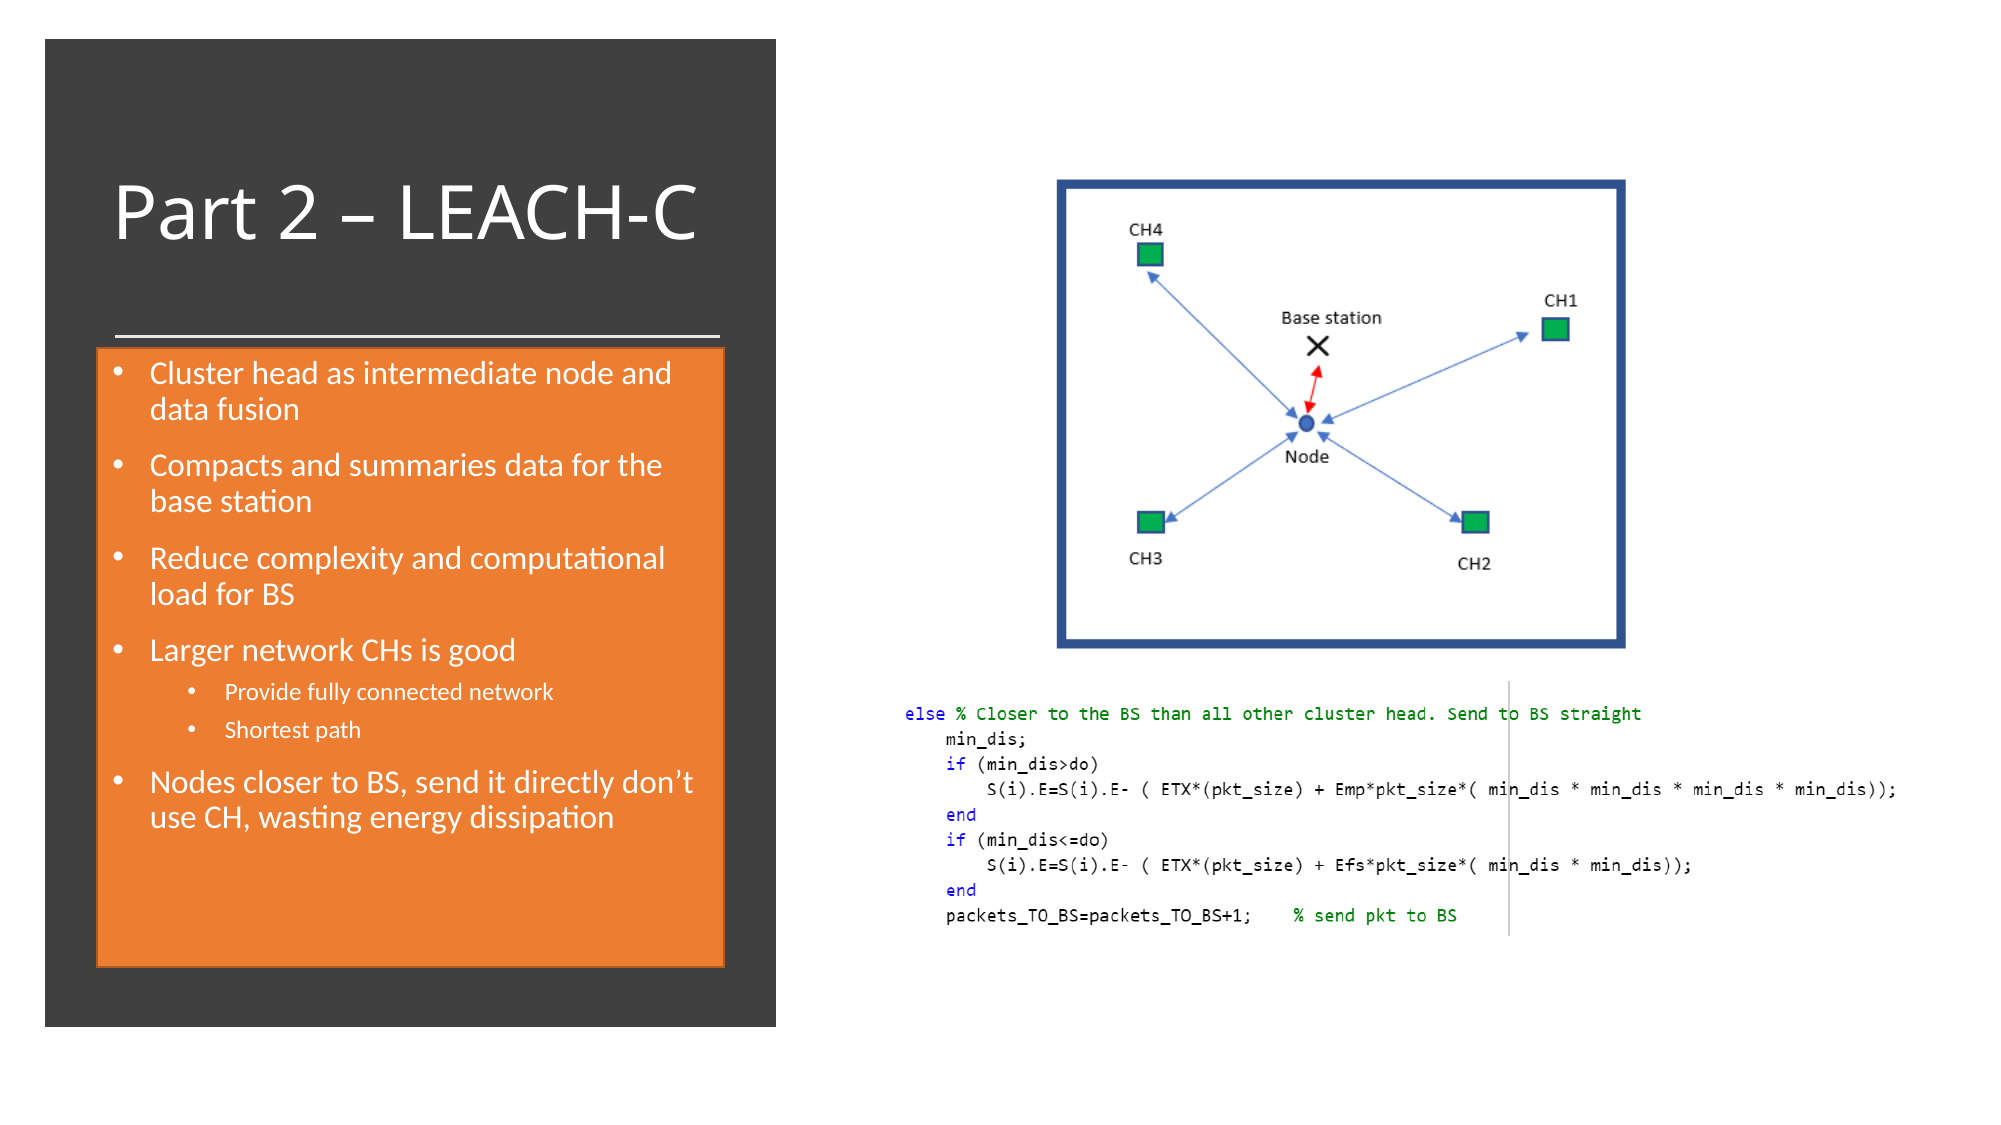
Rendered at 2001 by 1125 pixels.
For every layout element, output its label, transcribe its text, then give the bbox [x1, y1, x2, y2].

picture [1021, 149, 1674, 654]
picture [842, 681, 1925, 936]
list Cluster head as intermediate node and data fusion Compacts and summaries data for the base station Reduce complexity and computational load for BS Larger network CHs is good Provide fully connected network Shortest path Nodes closer to BS, send it directly don’t use CH, wasting energy dissipation [96, 347, 725, 968]
text_box [54, 49, 767, 1018]
title Part 2 – LEACH-C [97, 105, 725, 326]
